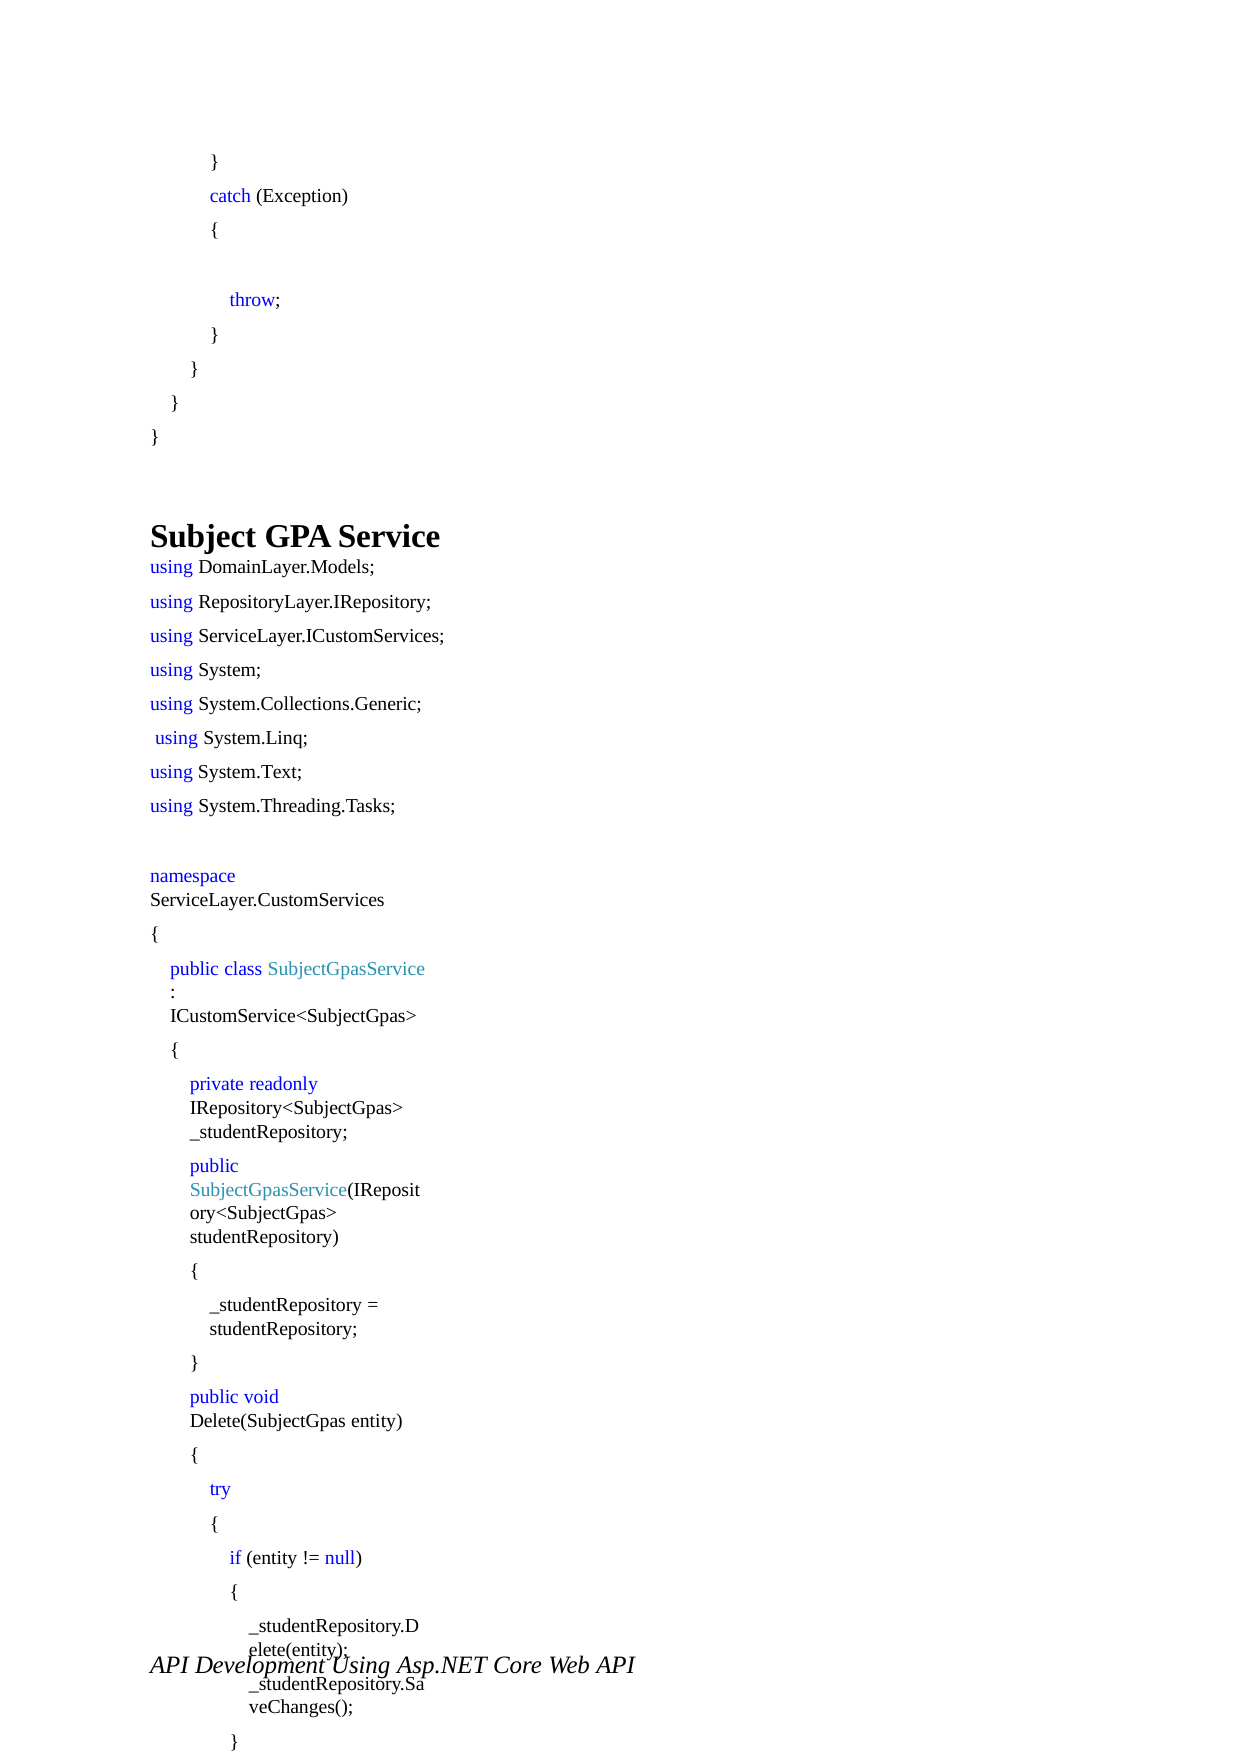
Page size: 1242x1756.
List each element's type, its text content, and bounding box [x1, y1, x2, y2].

text_box } catch (Exception) { throw; } } } } [147, 136, 352, 448]
text_box Subject GPA Service using DomainLayer.Models; using RepositoryLayer.IRepository; using ServiceLayer.ICustomServices; using System; using System.Collections.Generic; using System.Linq; using System.Text; using System.Threading.Tasks; namespace ServiceLayer.CustomServices { public class SubjectGpasService : ICustomService<SubjectGpas> { private readonly IRepository<SubjectGpas> _studentRepository; public SubjectGpasService(IRepository<SubjectGpas> studentRepository) { _studentRepository = studentRepository; } public void Delete(SubjectGpas entity) { try { if (entity != null) { _studentRepository.Delete(entity); _studentRepository.SaveChanges(); } } catch (Exception) { [147, 512, 784, 1756]
